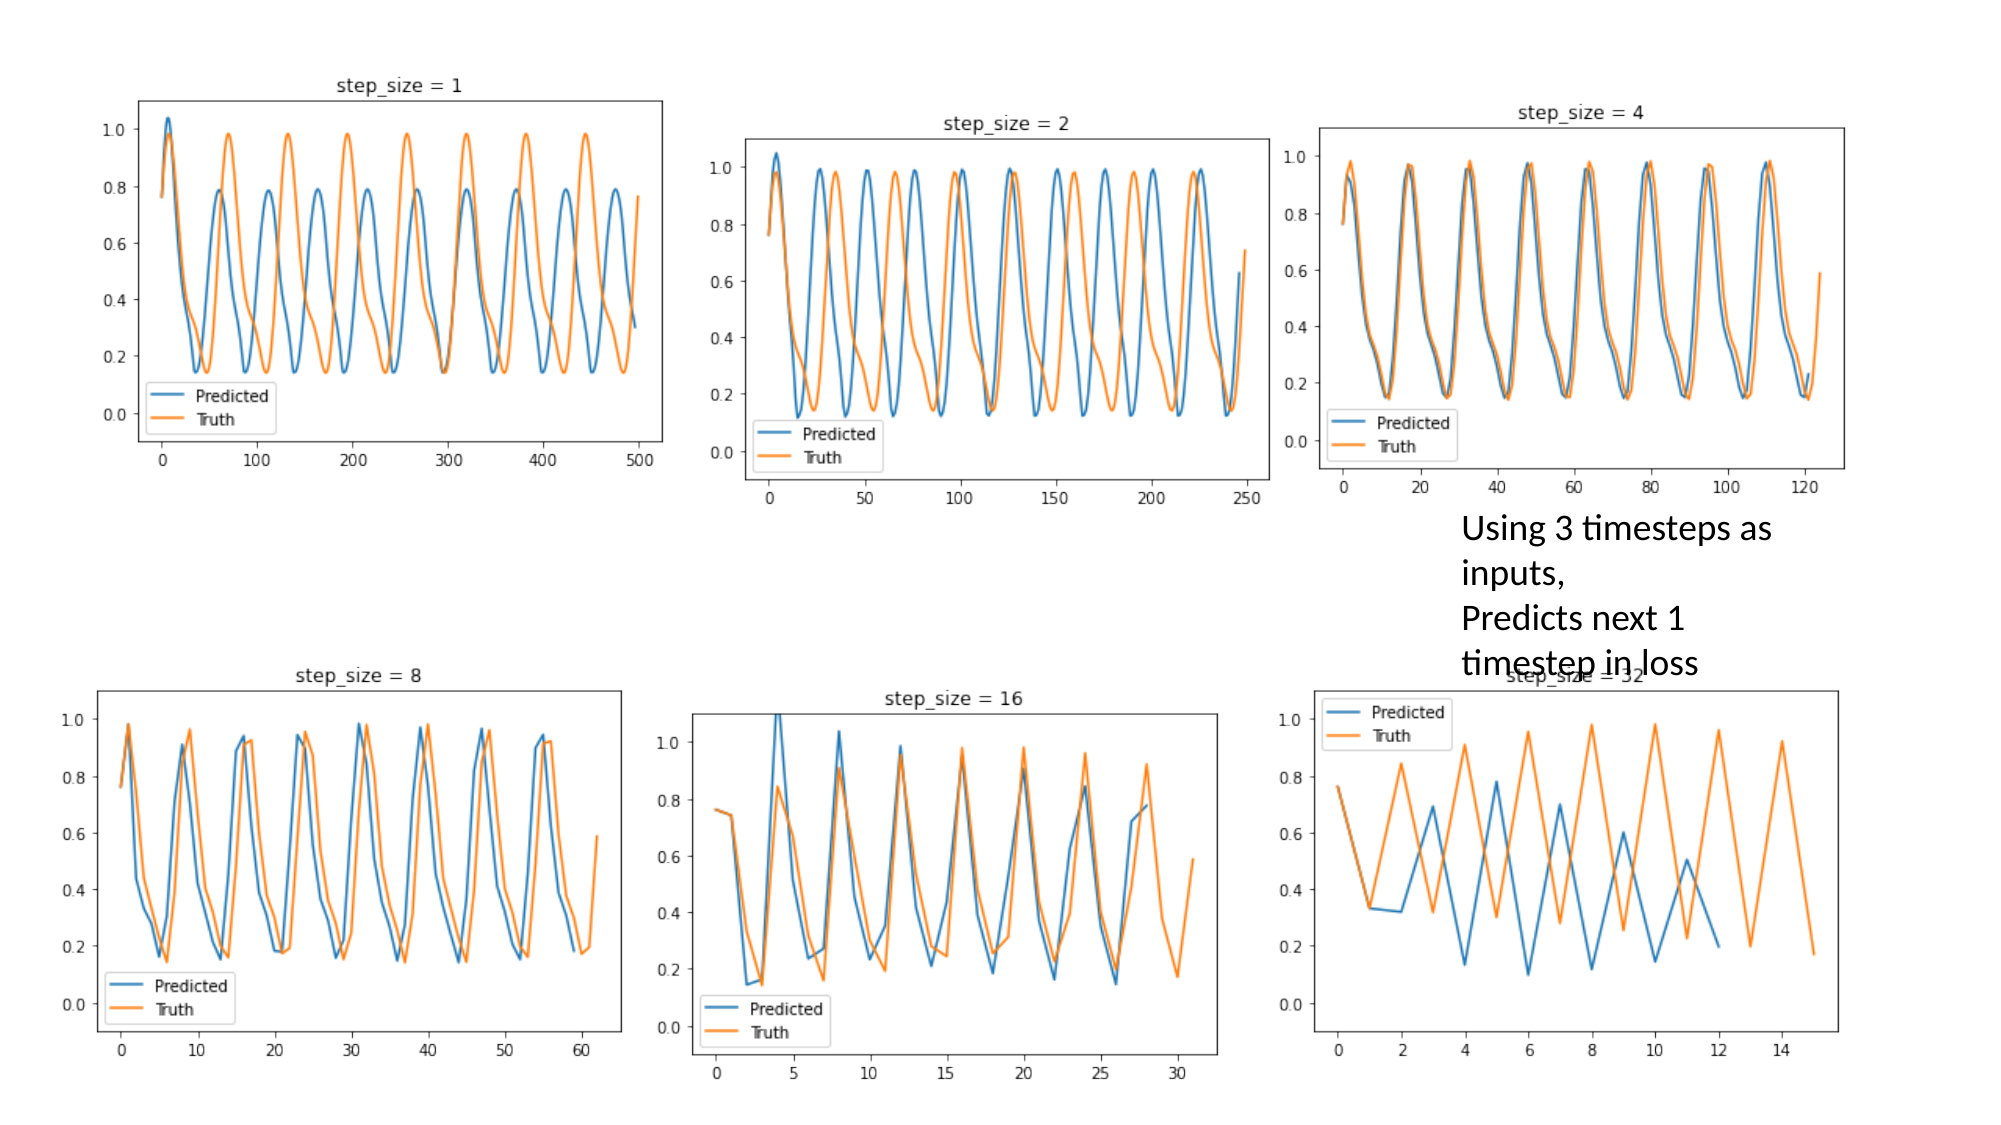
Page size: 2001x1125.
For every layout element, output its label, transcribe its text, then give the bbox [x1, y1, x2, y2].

picture [645, 679, 1228, 1092]
picture [698, 93, 1855, 517]
picture [50, 656, 632, 1069]
picture [1267, 656, 1849, 1069]
picture [91, 66, 673, 479]
text_box Using 3 timesteps as inputs, Predicts next 1 timestep in loss [1446, 506, 1809, 656]
